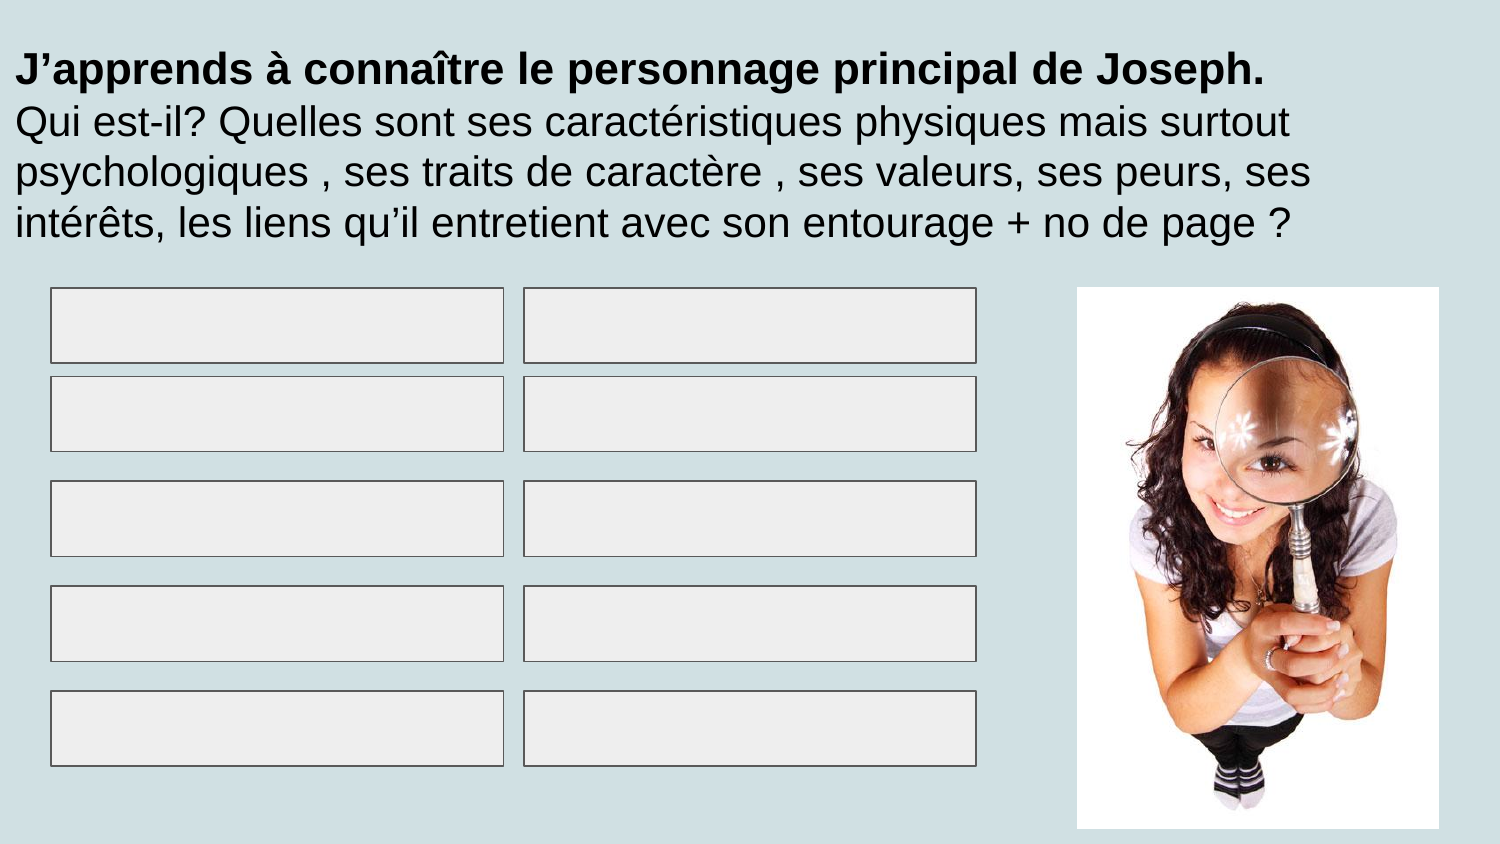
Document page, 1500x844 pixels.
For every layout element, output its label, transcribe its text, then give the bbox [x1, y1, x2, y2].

text_box [51, 376, 504, 452]
text_box [51, 481, 504, 557]
text_box [523, 287, 977, 363]
text_box [51, 586, 504, 662]
text_box [51, 287, 504, 363]
picture [1077, 287, 1439, 830]
text_box [523, 481, 977, 557]
title J’apprends à connaître le personnage principal de Joseph. Qui est-il? Quelles sont ses caractéristiques physiques mais surtout psychologiques , ses traits de caractère , ses valeurs, ses peurs, ses intérêts, les liens qu’il entretient avec son entourage + no de page ? [0, 24, 1336, 363]
text_box [523, 376, 977, 452]
text_box [523, 586, 977, 662]
text_box [523, 691, 977, 767]
text_box [51, 691, 504, 767]
